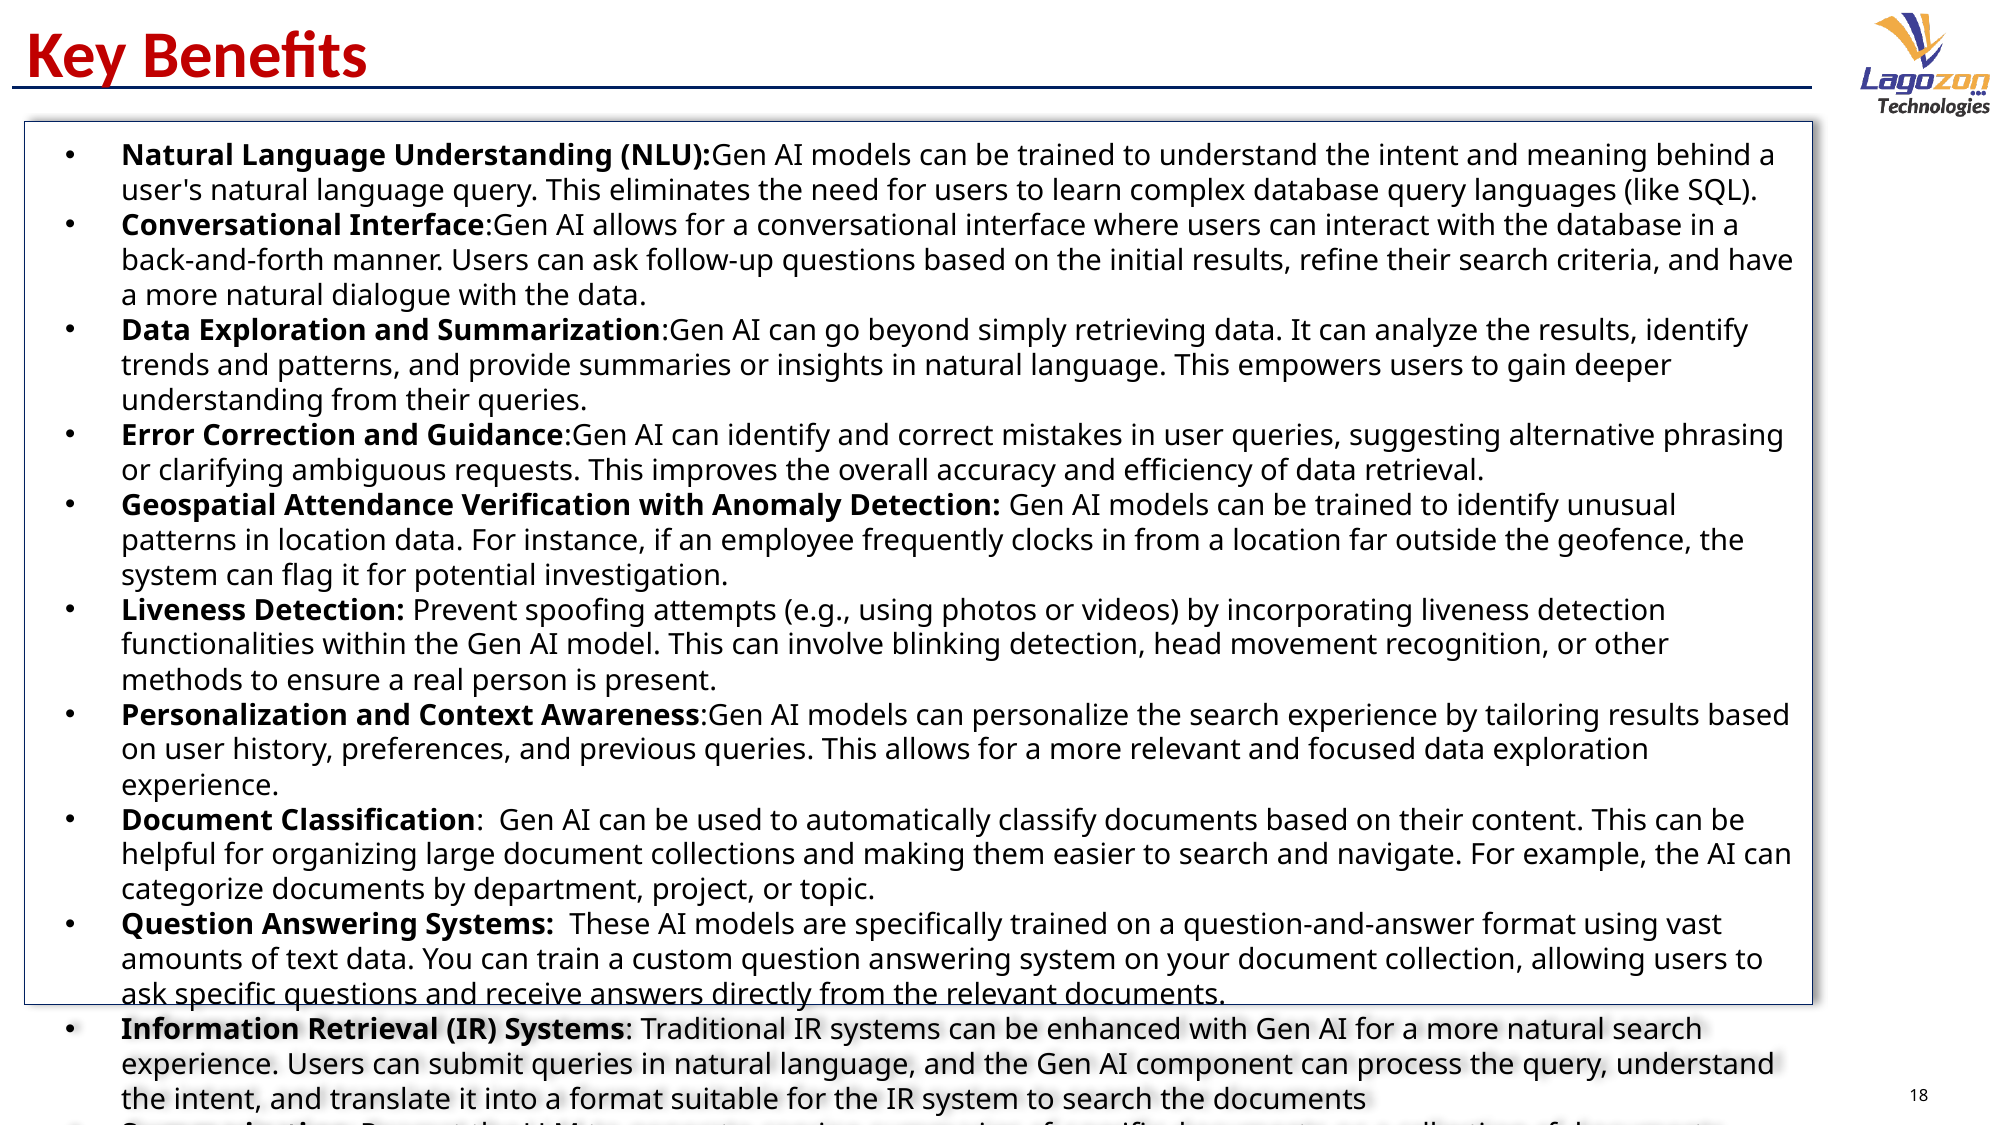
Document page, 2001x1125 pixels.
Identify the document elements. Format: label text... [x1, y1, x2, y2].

picture [1860, 0, 1990, 130]
text_box [201, 165, 565, 453]
text_box Key Benefits [12, 3, 1576, 76]
text_box Natural Language Understanding (NLU):Gen AI models can be trained to understand the intent and meaning behind a user's natural language query. This eliminates the need for users to learn complex database query languages (like SQL). Conversational Interface:Gen AI allows for a conversational interface where users can interact with the database in a back-and-forth manner. Users can ask follow-up questions based on the initial results, refine their search criteria, and have a more natural dialogue with the data. Data Exploration and Summarization:Gen AI can go beyond simply retrieving data. It can analyze the results, identify trends and patterns, and provide summaries or insights in natural language. This empowers users to gain deeper understanding from their queries. Error Correction and Guidance:Gen AI can identify and correct mistakes in user queries, suggesting alternative phrasing or clarifying ambiguous requests. This improves the overall accuracy and efficiency of data retrieval. Geospatial Attendance Verification with Anomaly Detection: Gen AI models can be trained to identify unusual patterns in location data. For instance, if an employee frequently clocks in from a location far outside the geofence, the system can flag it for potential investigation. Liveness Detection: Prevent spoofing attempts (e.g., using photos or videos) by incorporating liveness detection functionalities within the Gen AI model. This can involve blinking detection, head movement recognition, or other methods to ensure a real person is present. Personalization and Context Awareness:Gen AI models can personalize the search experience by tailoring results based on user history, preferences, and previous queries. This allows for a more relevant and focused data exploration experience. Document Classification: Gen AI can be used to automatically classify documents based on their content. This can be helpful for organizing large document collections and making them easier to search and navigate. For example, the AI can categorize documents by department, project, or topic. Question Answering Systems: These AI models are specifically trained on a question-and-answer format using vast amounts of text data. You can train a custom question answering system on your document collection, allowing users to ask specific questions and receive answers directly from the relevant documents. Information Retrieval (IR) Systems: Traditional IR systems can be enhanced with Gen AI for a more natural search experience. Users can submit queries in natural language, and the Gen AI component can process the query, understand the intent, and translate it into a format suitable for the IR system to search the documents Summarization: Prompt the LLM to generate concise summaries of specific documents or a collection of documents. [24, 121, 1813, 1005]
